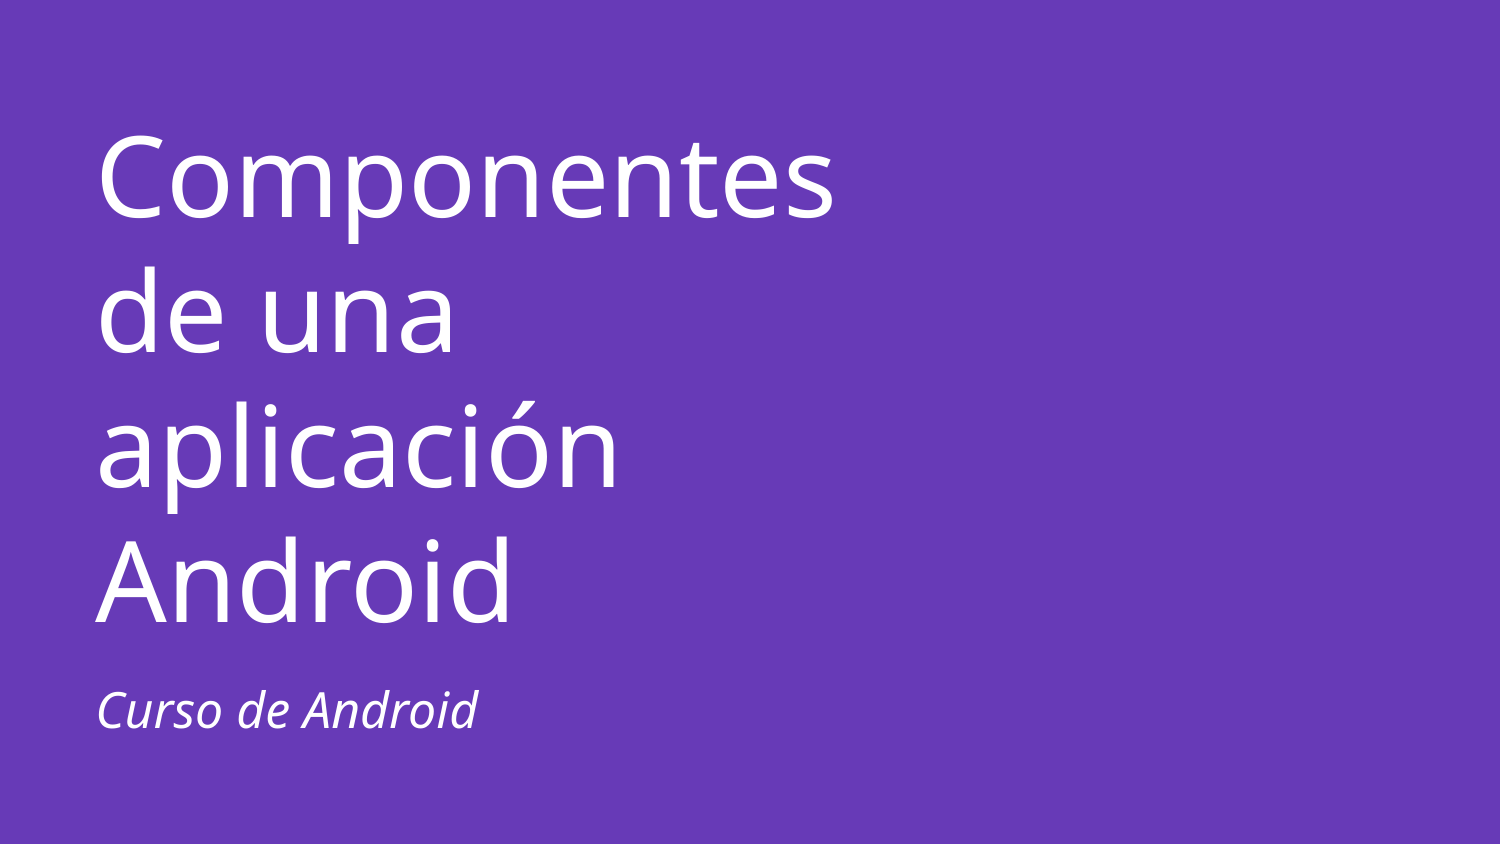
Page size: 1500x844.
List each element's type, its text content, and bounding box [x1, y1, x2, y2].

title Componentes de una aplicación Android Curso de Android [80, 86, 1012, 757]
